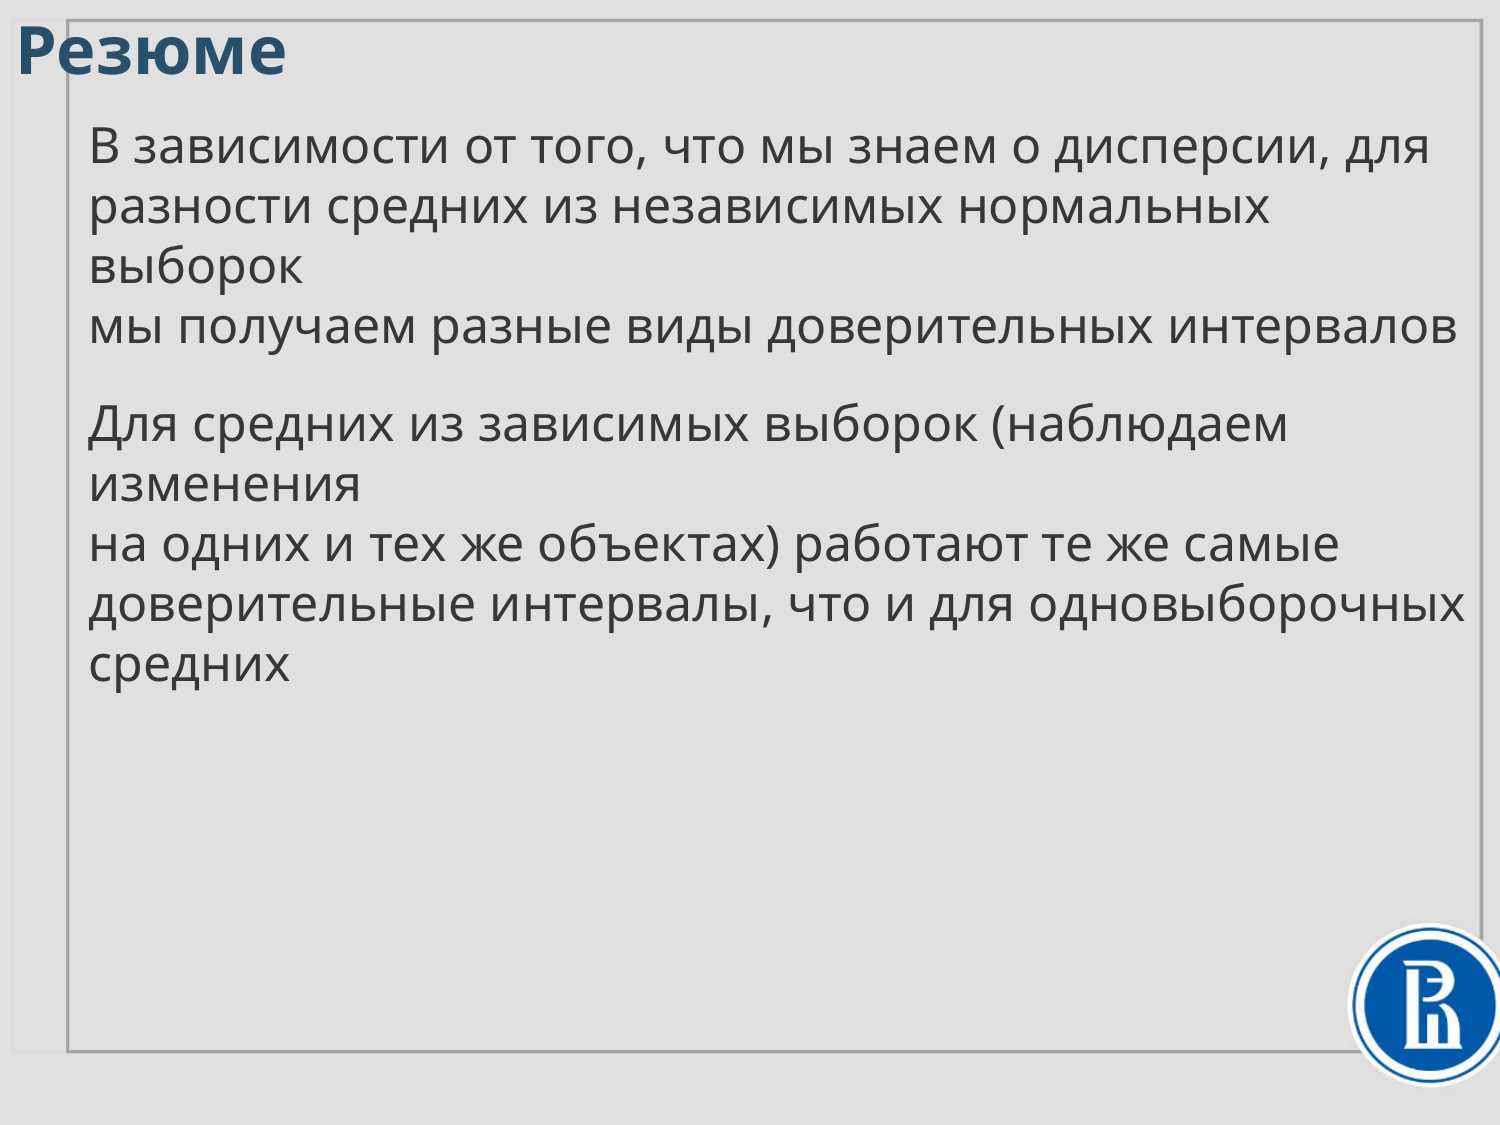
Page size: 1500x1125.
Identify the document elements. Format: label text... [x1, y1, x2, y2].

picture [0, 102, 1500, 1125]
text_box В зависимости от того, что мы знаем о дисперсии, для разности средних из независимых нормальных выборок мы получаем разные виды доверительных интервалов Для средних из зависимых выборок (наблюдаем изменения на одних и тех же объектах) работают те же самые доверительные интервалы, что и для одновыборочных средних [88, 113, 1471, 679]
title Резюме [0, 0, 1500, 102]
